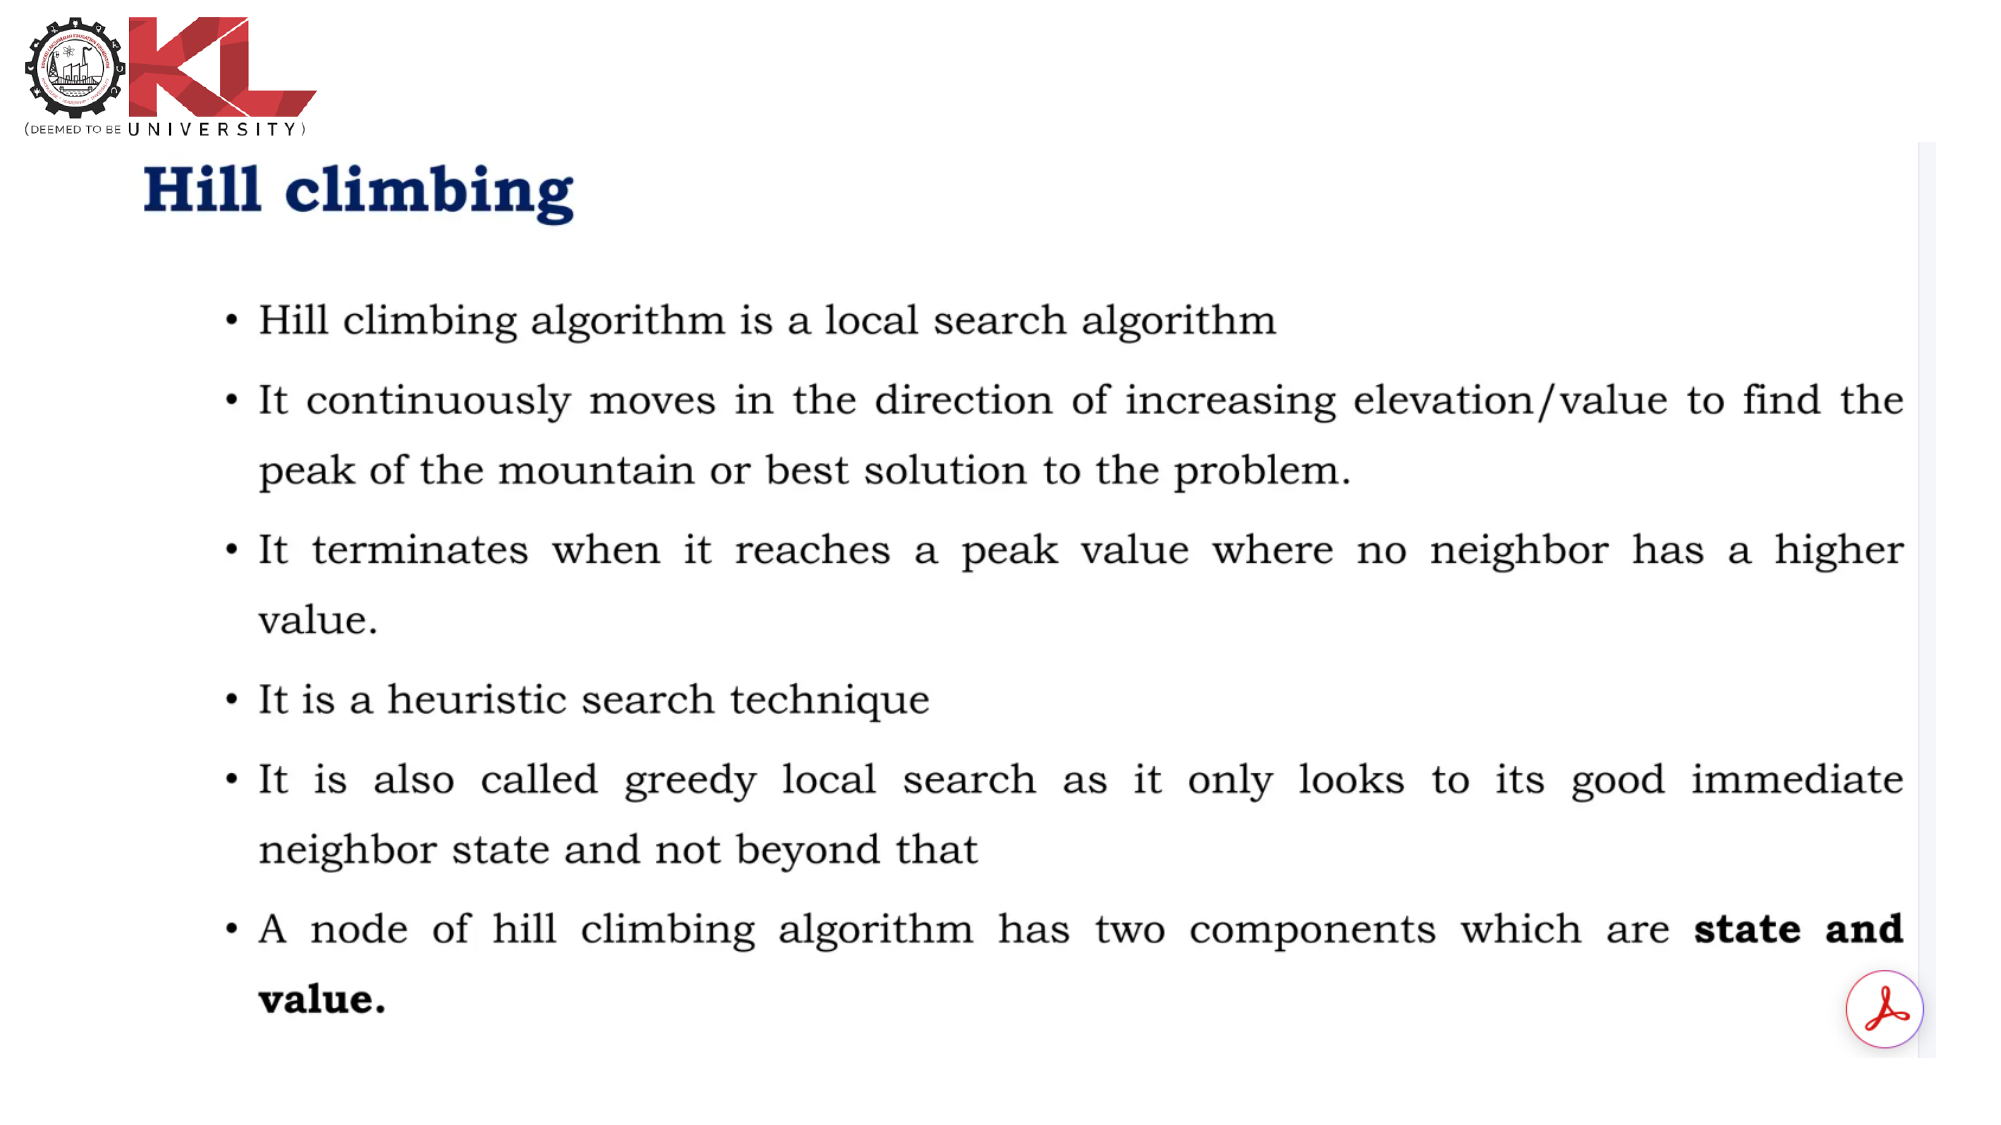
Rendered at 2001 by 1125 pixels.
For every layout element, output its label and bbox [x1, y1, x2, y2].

picture [104, 142, 1936, 1058]
picture [25, 17, 317, 136]
